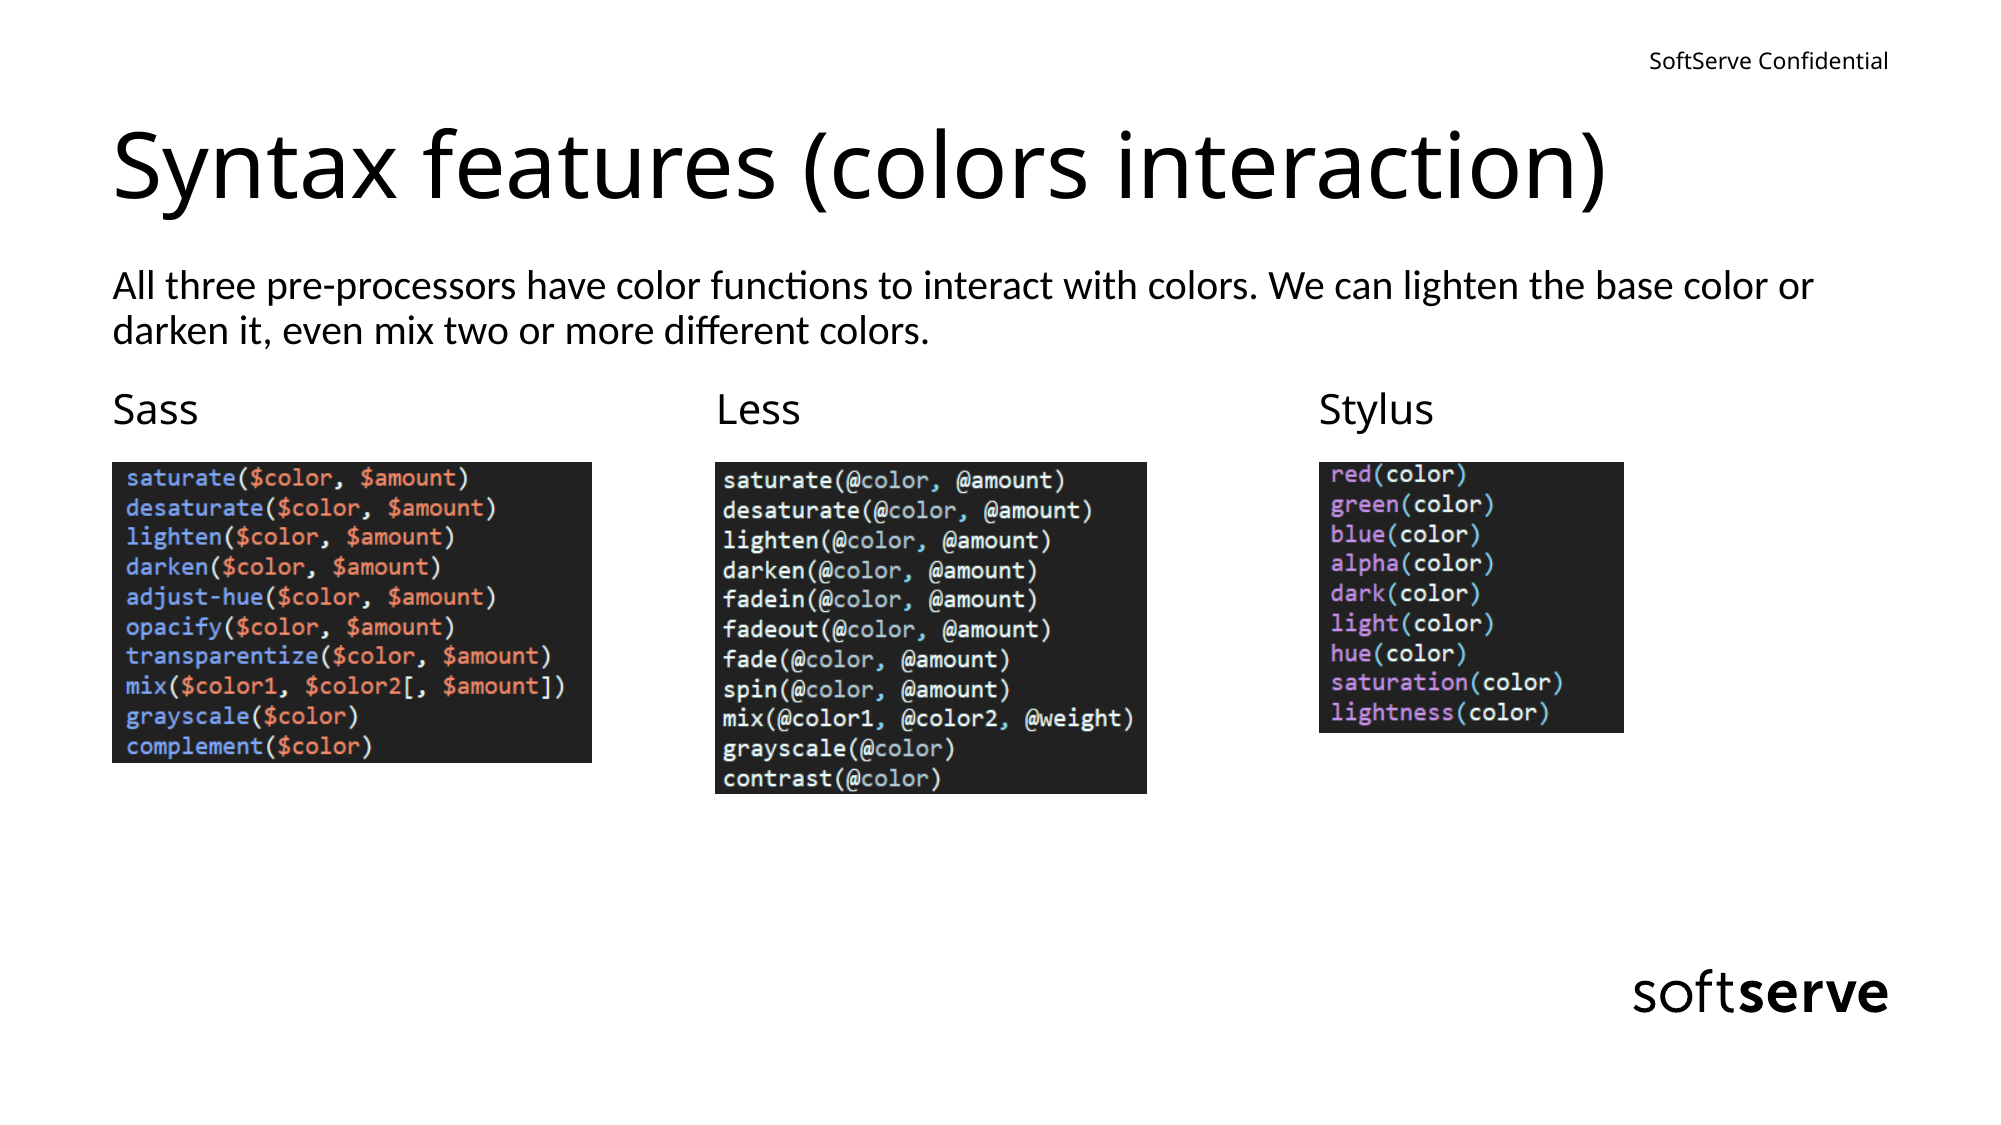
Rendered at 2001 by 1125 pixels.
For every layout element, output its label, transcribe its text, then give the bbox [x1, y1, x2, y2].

picture [715, 462, 1148, 794]
list Less [715, 375, 1285, 970]
picture [112, 462, 592, 763]
picture [1319, 462, 1624, 733]
list Stylus [1318, 375, 1888, 970]
title Syntax features (colors interaction) All three pre-processors have color functions to interact with colors. We can lighten the base color or darken it, even mix two or more different colors. [112, 112, 1888, 225]
list Sass [112, 375, 682, 970]
